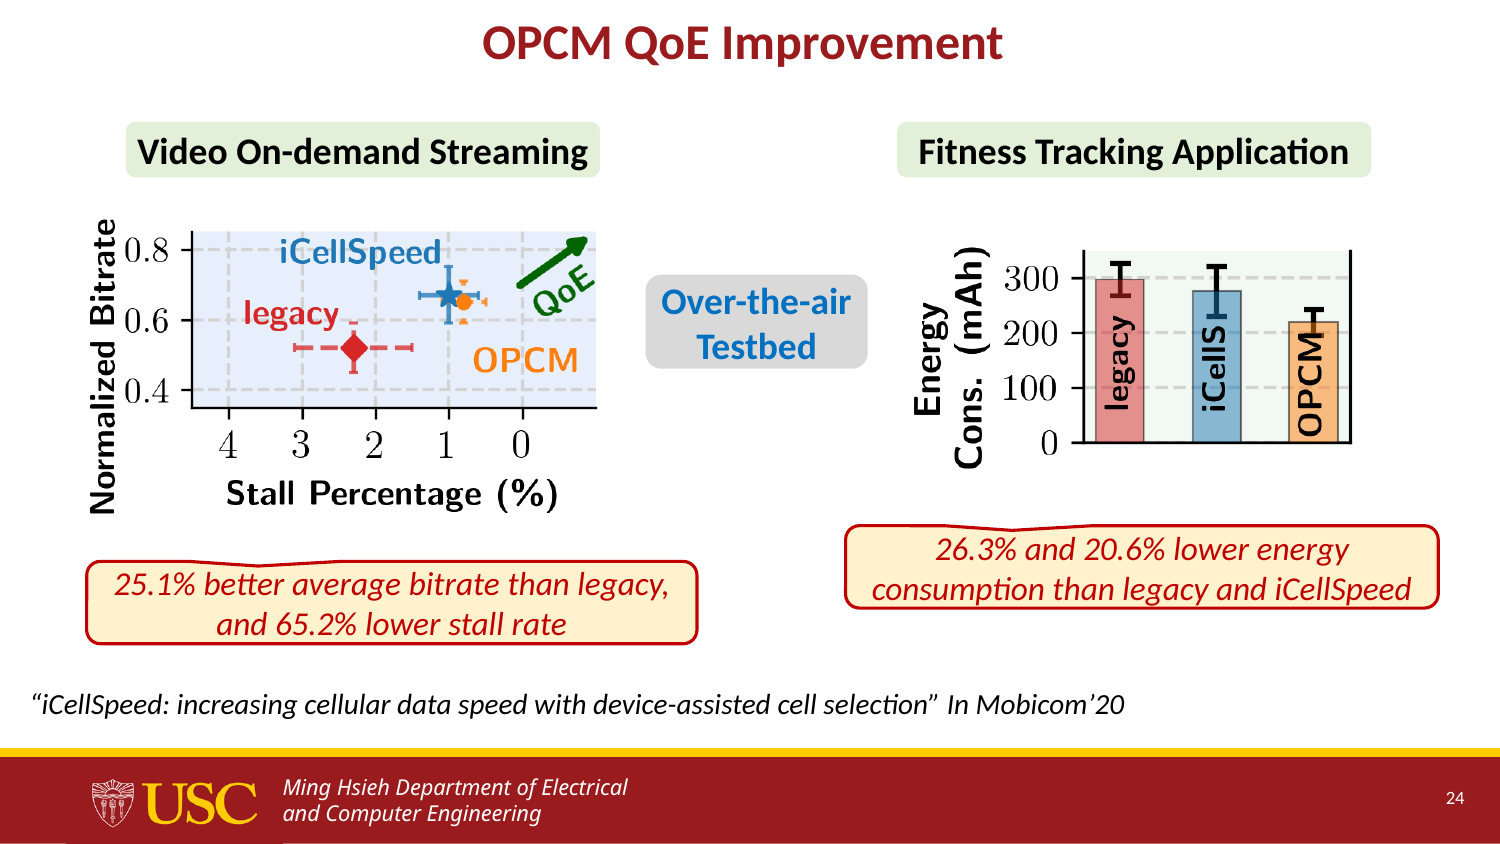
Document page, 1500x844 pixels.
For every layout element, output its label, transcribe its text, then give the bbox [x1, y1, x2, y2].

text_box “iCellSpeed: increasing cellular data speed with device-assisted cell selection” In Mobicom’20 [14, 677, 1140, 728]
text_box Over-the-air Testbed [645, 274, 868, 369]
picture [74, 199, 617, 528]
picture [66, 762, 283, 844]
text_box Video On-demand Streaming [123, 119, 603, 180]
slide_number 24 [1389, 764, 1480, 830]
title OPCM QoE Improvement [467, 9, 1033, 78]
text_box 26.3% and 20.6% lower energy consumption than legacy and iCellSpeed [843, 523, 1441, 611]
picture [896, 226, 1366, 486]
text_box Fitness Tracking Application [895, 119, 1374, 180]
text_box 25.1% better average bitrate than legacy, and 65.2% lower stall rate [84, 559, 700, 646]
